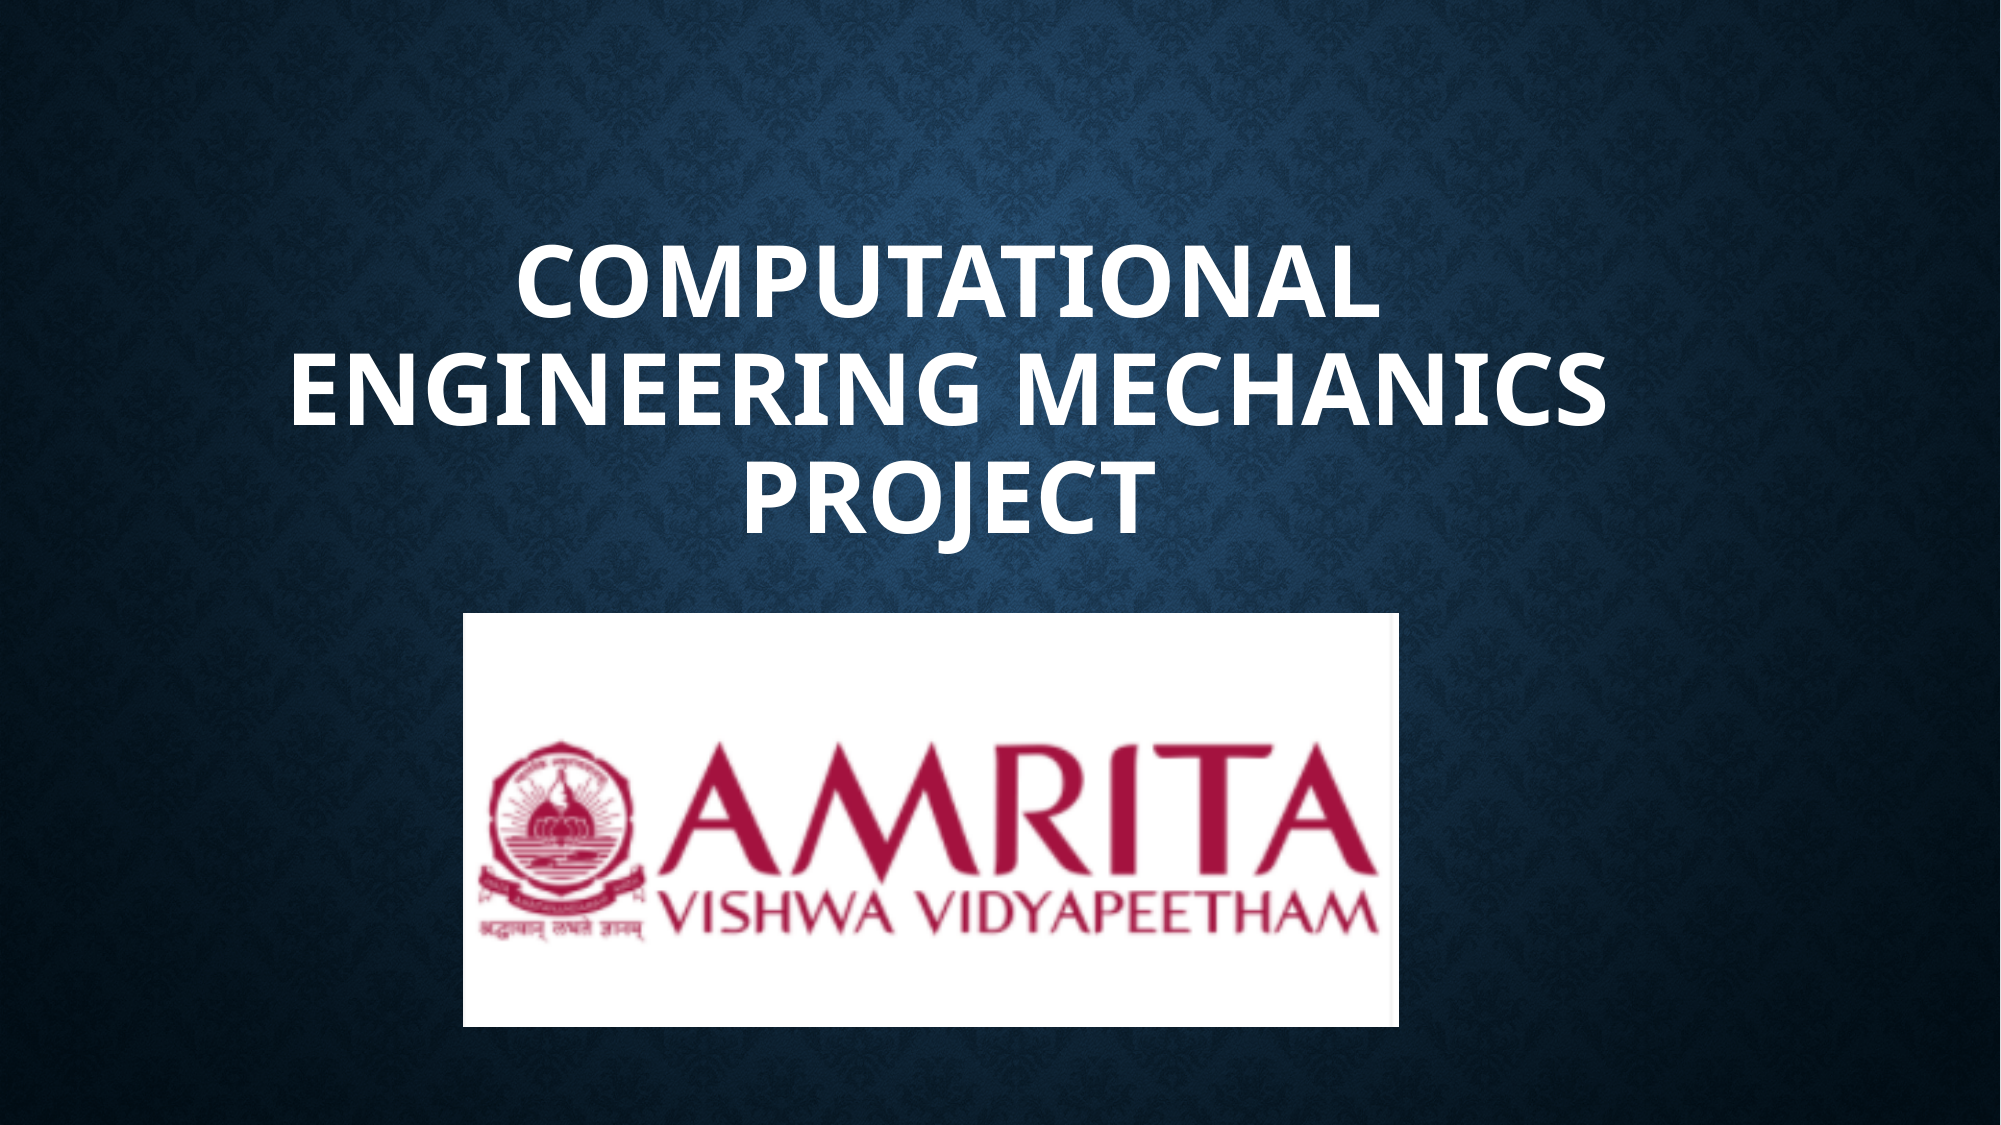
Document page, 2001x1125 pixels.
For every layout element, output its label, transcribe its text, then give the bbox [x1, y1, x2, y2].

picture [462, 613, 1400, 1028]
title COMPUTATIONAL ENGINEERING MECHANICS PROJECT [224, 123, 1672, 563]
